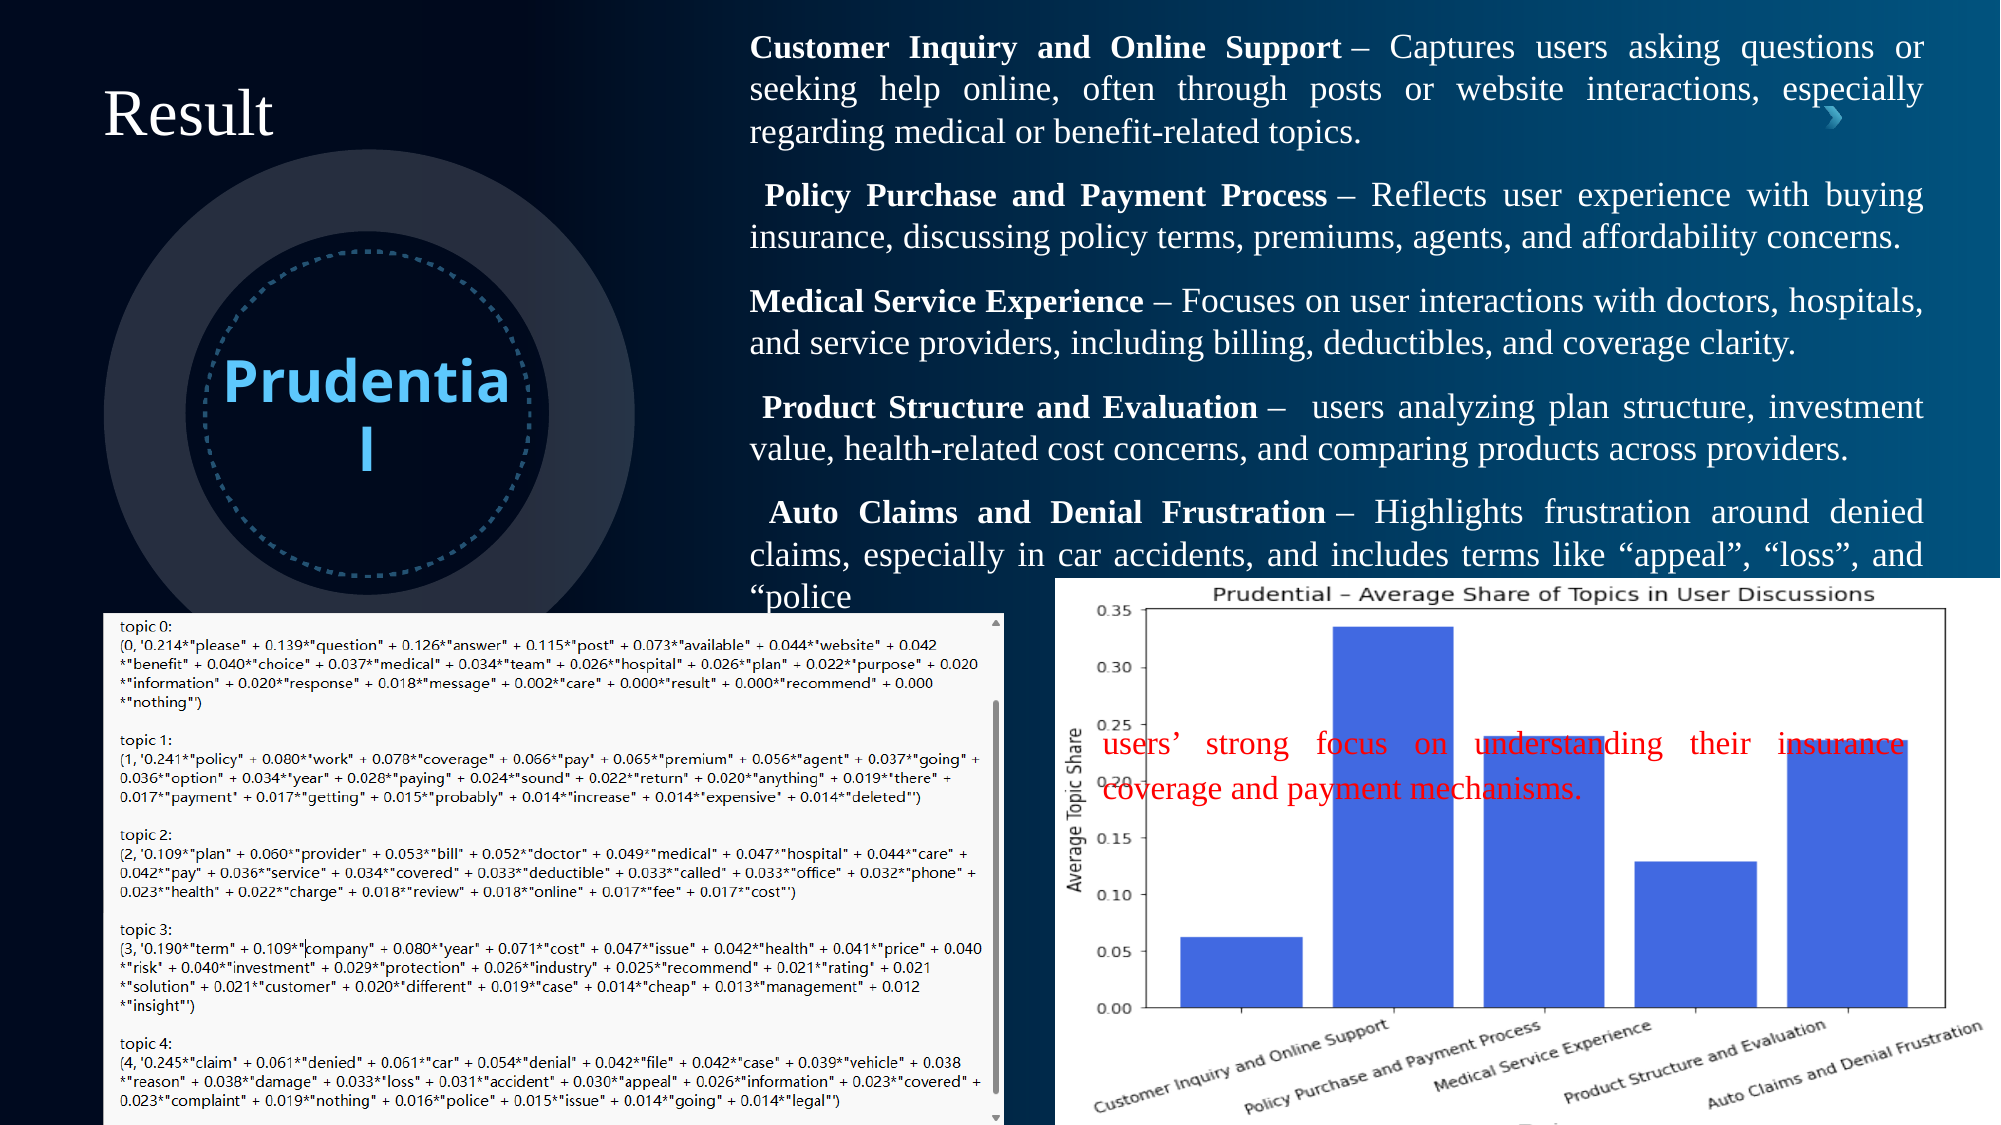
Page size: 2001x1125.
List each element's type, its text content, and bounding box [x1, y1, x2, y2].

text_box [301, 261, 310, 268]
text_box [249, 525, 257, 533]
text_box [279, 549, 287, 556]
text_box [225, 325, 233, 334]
picture [103, 613, 1004, 1125]
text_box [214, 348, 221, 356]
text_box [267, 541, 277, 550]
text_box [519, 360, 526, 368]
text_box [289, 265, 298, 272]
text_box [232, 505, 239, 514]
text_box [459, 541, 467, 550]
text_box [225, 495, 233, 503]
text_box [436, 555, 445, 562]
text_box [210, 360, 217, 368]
picture [1055, 577, 2000, 1125]
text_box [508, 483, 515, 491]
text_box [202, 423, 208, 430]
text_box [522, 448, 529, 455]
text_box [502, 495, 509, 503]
title Result [103, 31, 734, 150]
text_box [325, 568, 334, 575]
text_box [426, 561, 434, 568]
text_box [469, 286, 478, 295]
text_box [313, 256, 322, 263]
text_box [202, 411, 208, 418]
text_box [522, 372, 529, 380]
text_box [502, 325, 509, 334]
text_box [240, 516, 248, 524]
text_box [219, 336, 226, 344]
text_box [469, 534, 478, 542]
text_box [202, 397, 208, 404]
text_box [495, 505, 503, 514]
text_box [1004, 681, 1055, 1058]
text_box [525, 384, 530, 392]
text_box Customer Inquiry and Online Support – Captures users asking questions or seeking help online, often through posts or website interactions, especially regarding medical or benefit-related topics. Policy Purchase and Payment Process – Reflects user experience with buying insurance, discussing policy terms, premiums, agents, and affordability concerns. Medical Service Experience – Focuses on user interactions with doctors, hospitals, and service providers, including billing, deductibles, and coverage clarity. Product Structure and Evaluation – users analyzing plan structure, investment value, health-related cost concerns, and comparing products across providers. Auto Claims and Denial Frustration – Highlights frustration around denied claims, especially in car accidents, and includes terms like “appeal”, “loss”, and “police [734, 15, 1940, 681]
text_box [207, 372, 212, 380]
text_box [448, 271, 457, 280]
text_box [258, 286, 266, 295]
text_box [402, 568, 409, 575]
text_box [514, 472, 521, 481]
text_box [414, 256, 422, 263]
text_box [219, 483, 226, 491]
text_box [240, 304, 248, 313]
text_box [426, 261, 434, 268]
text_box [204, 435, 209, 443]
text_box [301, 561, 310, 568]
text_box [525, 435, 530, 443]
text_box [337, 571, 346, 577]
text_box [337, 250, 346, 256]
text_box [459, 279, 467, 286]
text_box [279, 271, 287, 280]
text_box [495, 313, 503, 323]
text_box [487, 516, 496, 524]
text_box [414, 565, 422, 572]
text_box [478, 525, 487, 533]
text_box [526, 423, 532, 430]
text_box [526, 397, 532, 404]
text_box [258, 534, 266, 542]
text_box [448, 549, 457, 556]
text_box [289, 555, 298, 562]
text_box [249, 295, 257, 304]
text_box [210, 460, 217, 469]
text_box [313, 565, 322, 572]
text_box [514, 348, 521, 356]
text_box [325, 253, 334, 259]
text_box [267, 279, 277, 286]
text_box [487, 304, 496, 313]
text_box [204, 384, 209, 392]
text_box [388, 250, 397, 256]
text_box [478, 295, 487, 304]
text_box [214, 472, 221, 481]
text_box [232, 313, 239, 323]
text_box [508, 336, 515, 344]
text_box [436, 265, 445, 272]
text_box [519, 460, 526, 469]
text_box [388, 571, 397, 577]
text_box [103, 149, 635, 613]
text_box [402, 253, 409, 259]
